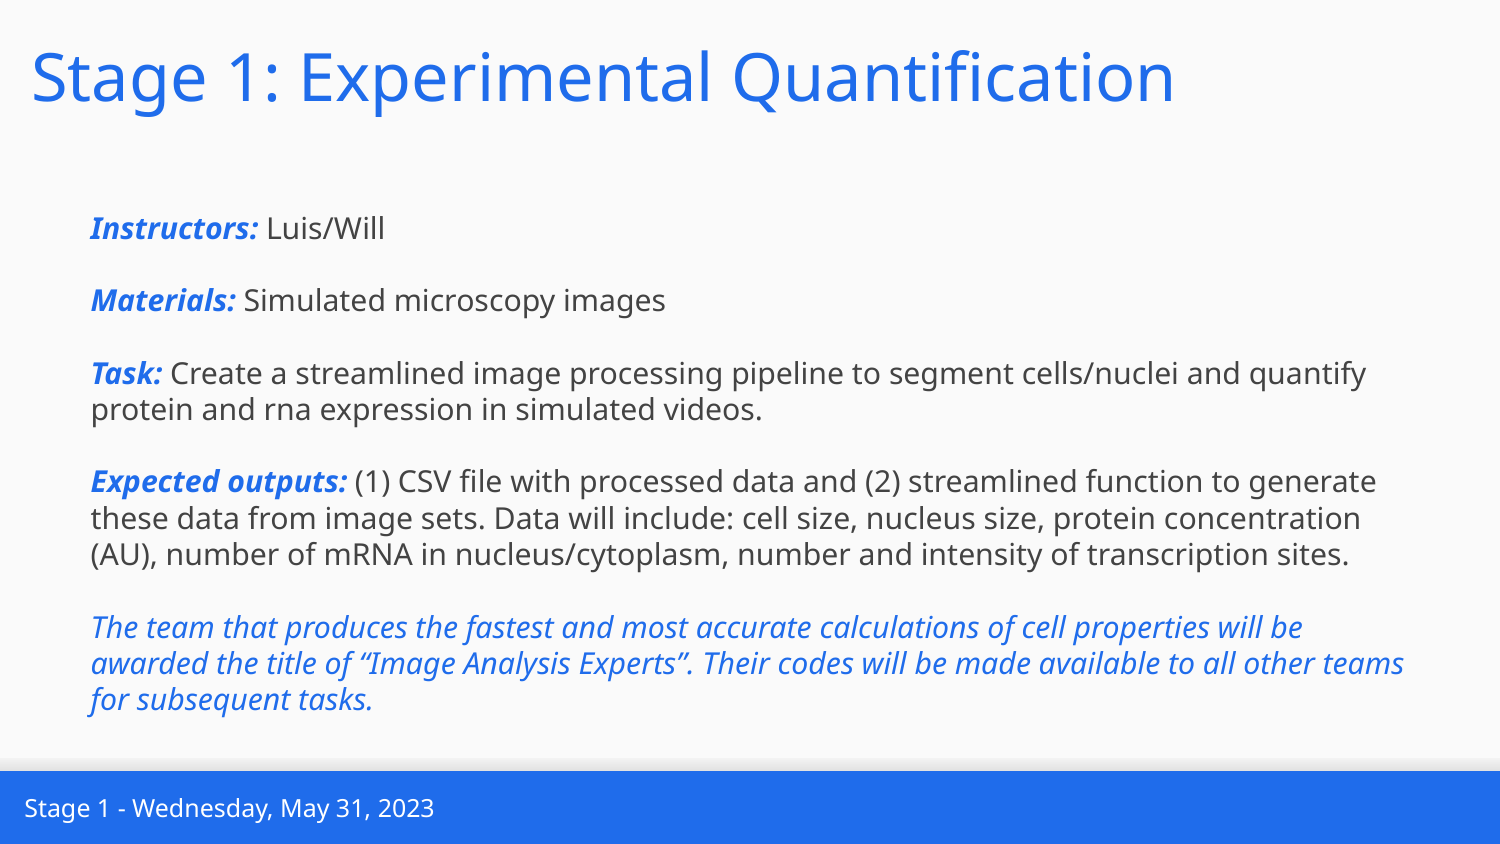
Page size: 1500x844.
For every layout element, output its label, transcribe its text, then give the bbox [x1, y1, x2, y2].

list Stage 1 - Wednesday, May 31, 2023 [9, 770, 1385, 844]
title Stage 1: Experimental Quantification [16, 37, 1405, 112]
list Instructors: Luis/Will Materials: Simulated microscopy images Task: Create a streamlined image processing pipeline to segment cells/nuclei and quantify protein and rna expression in simulated videos. Expected outputs: (1) CSV file with processed data and (2) streamlined function to generate these data from image sets. Data will include: cell size, nucleus size, protein concentration (AU), number of mRNA in nucleus/cytoplasm, number and intensity of transcription sites. The team that produces the fastest and most accurate calculations of cell properties will be awarded the title of “Image Analysis Experts”. Their codes will be made available to all other teams for subsequent tasks. [75, 193, 1425, 732]
